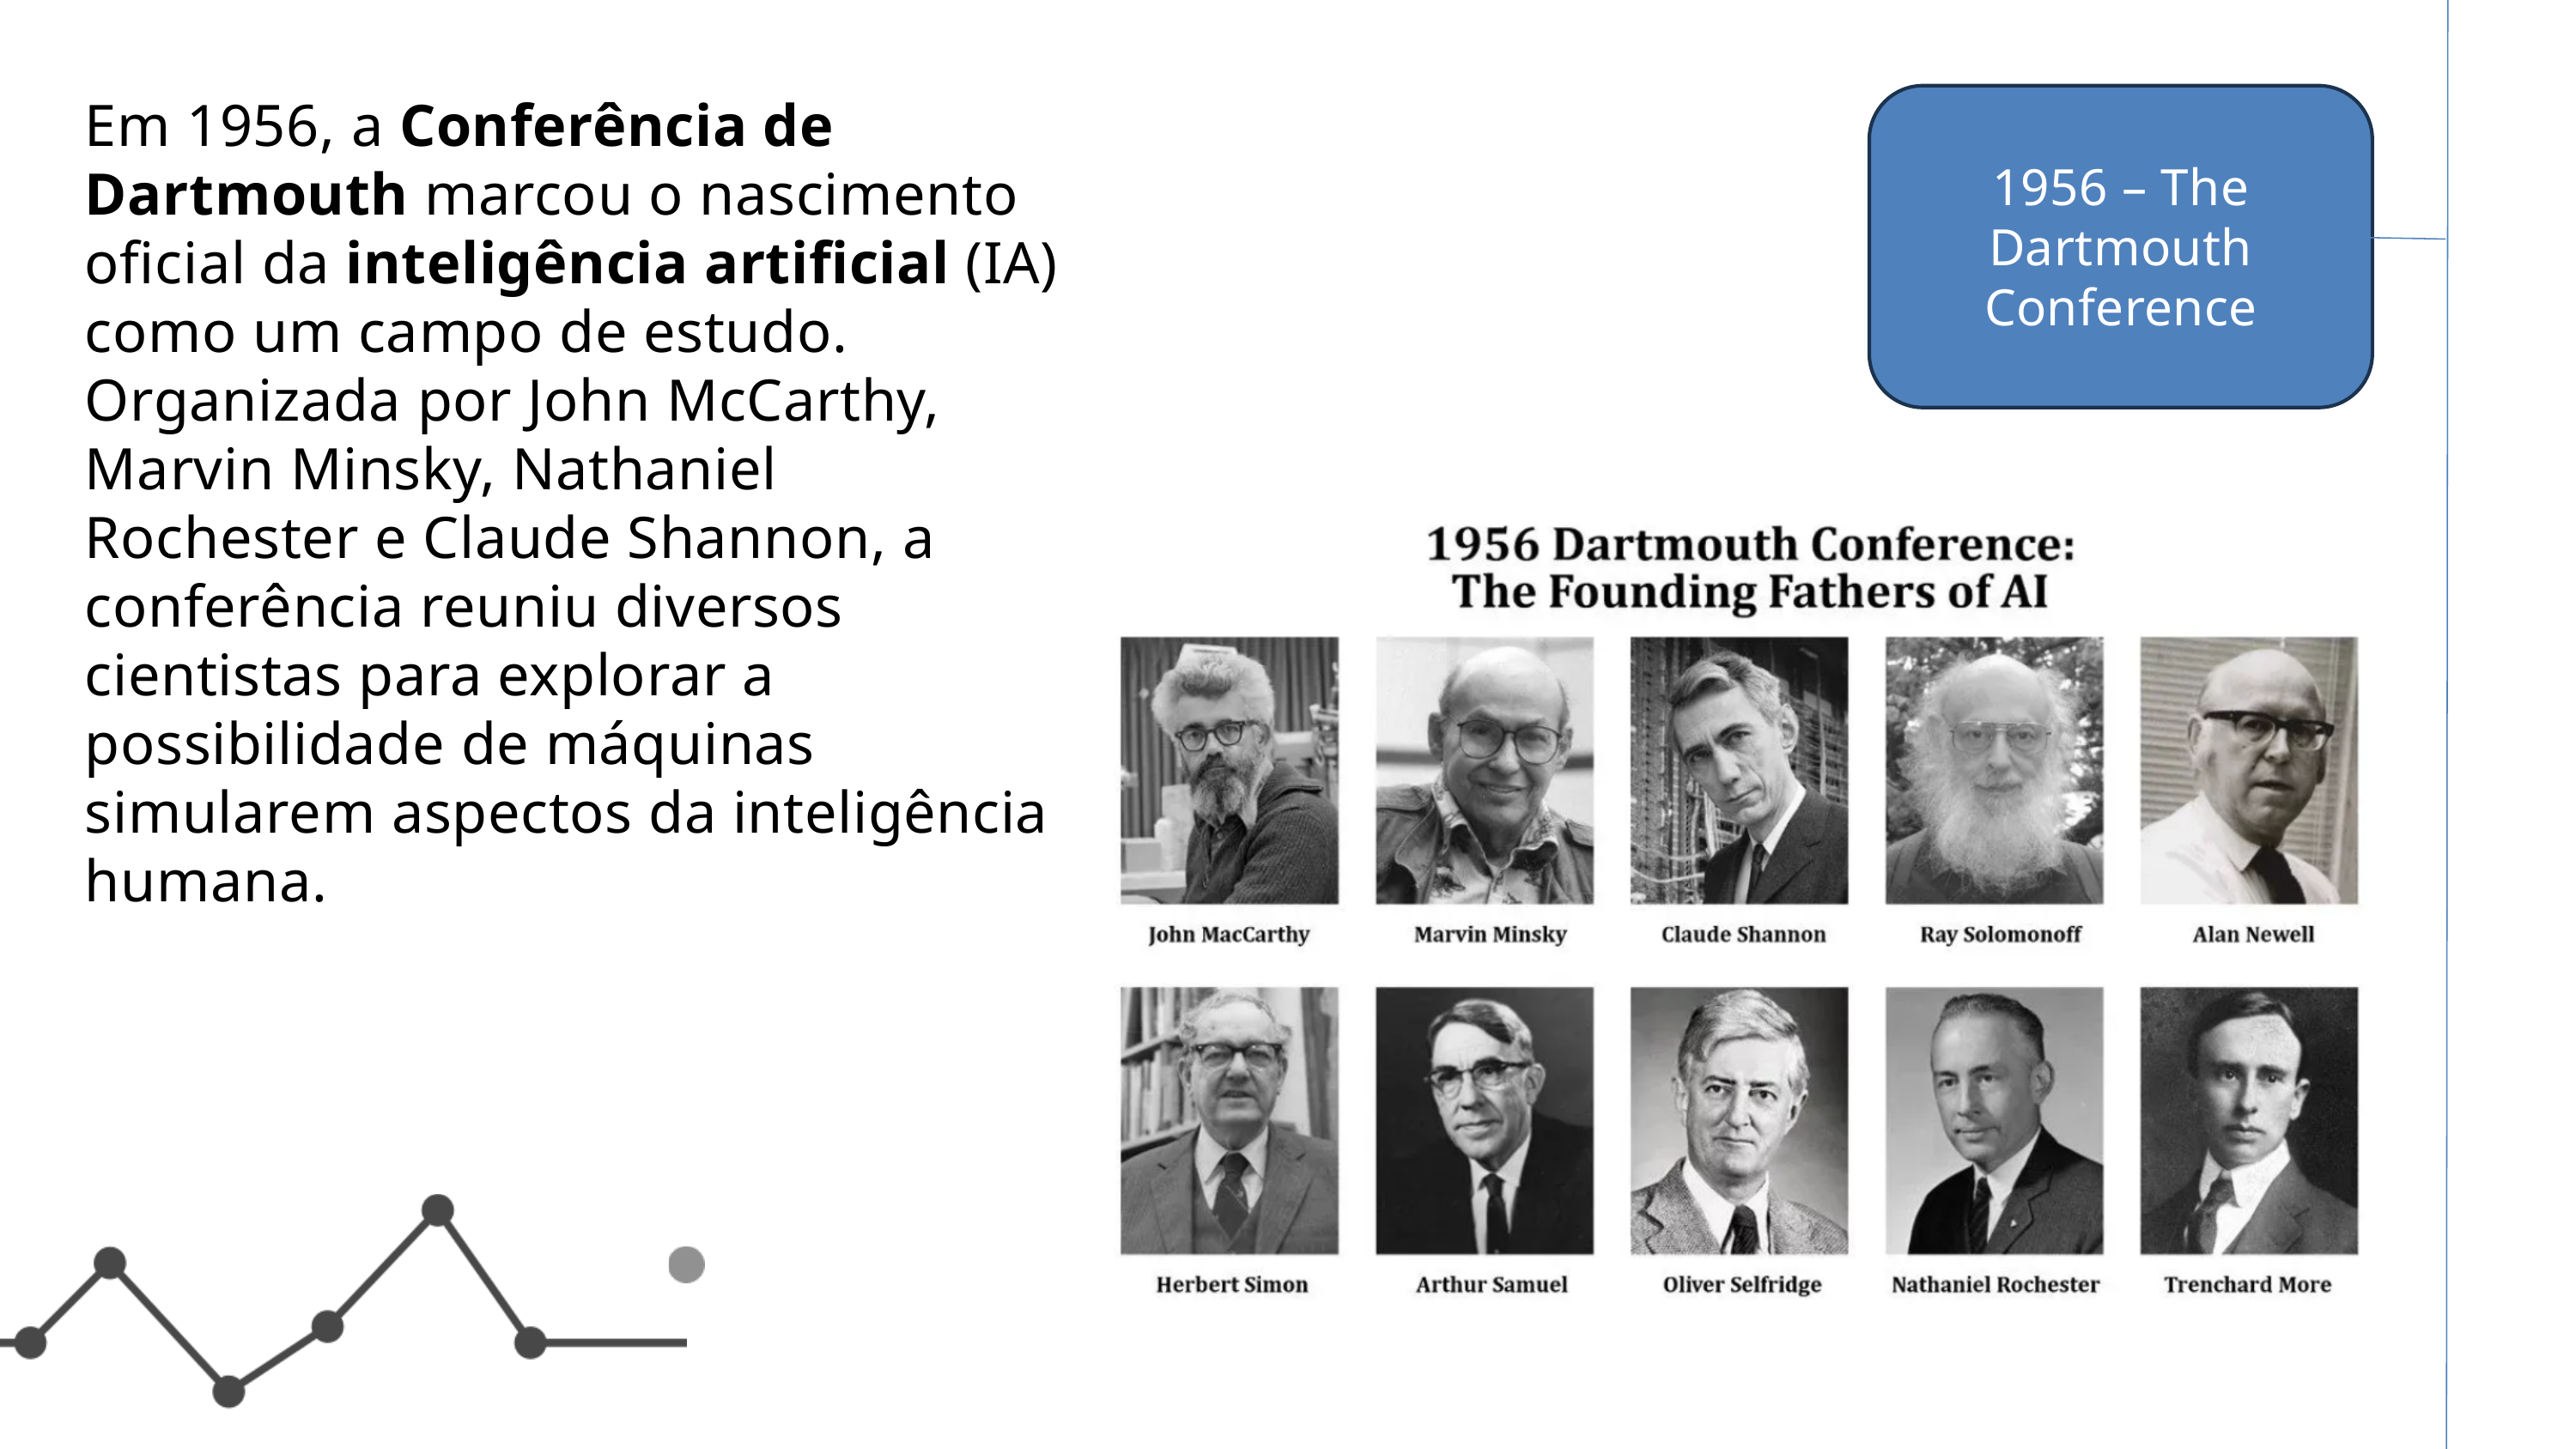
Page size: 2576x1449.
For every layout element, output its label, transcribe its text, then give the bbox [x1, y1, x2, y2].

text_box [0, 1194, 687, 1413]
text_box [668, 1246, 705, 1283]
text_box Em 1956, a Conferência de Dartmouth marcou o nascimento oficial da inteligência artificial (IA) como um campo de estudo. Organizada por John McCarthy, Marvin Minsky, Nathaniel Rochester e Claude Shannon, a conferência reuniu diversos cientistas para explorar a possibilidade de máquinas simularem aspectos da inteligência humana. [85, 88, 1066, 913]
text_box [1867, 83, 2375, 410]
text_box [1114, 511, 2372, 1318]
